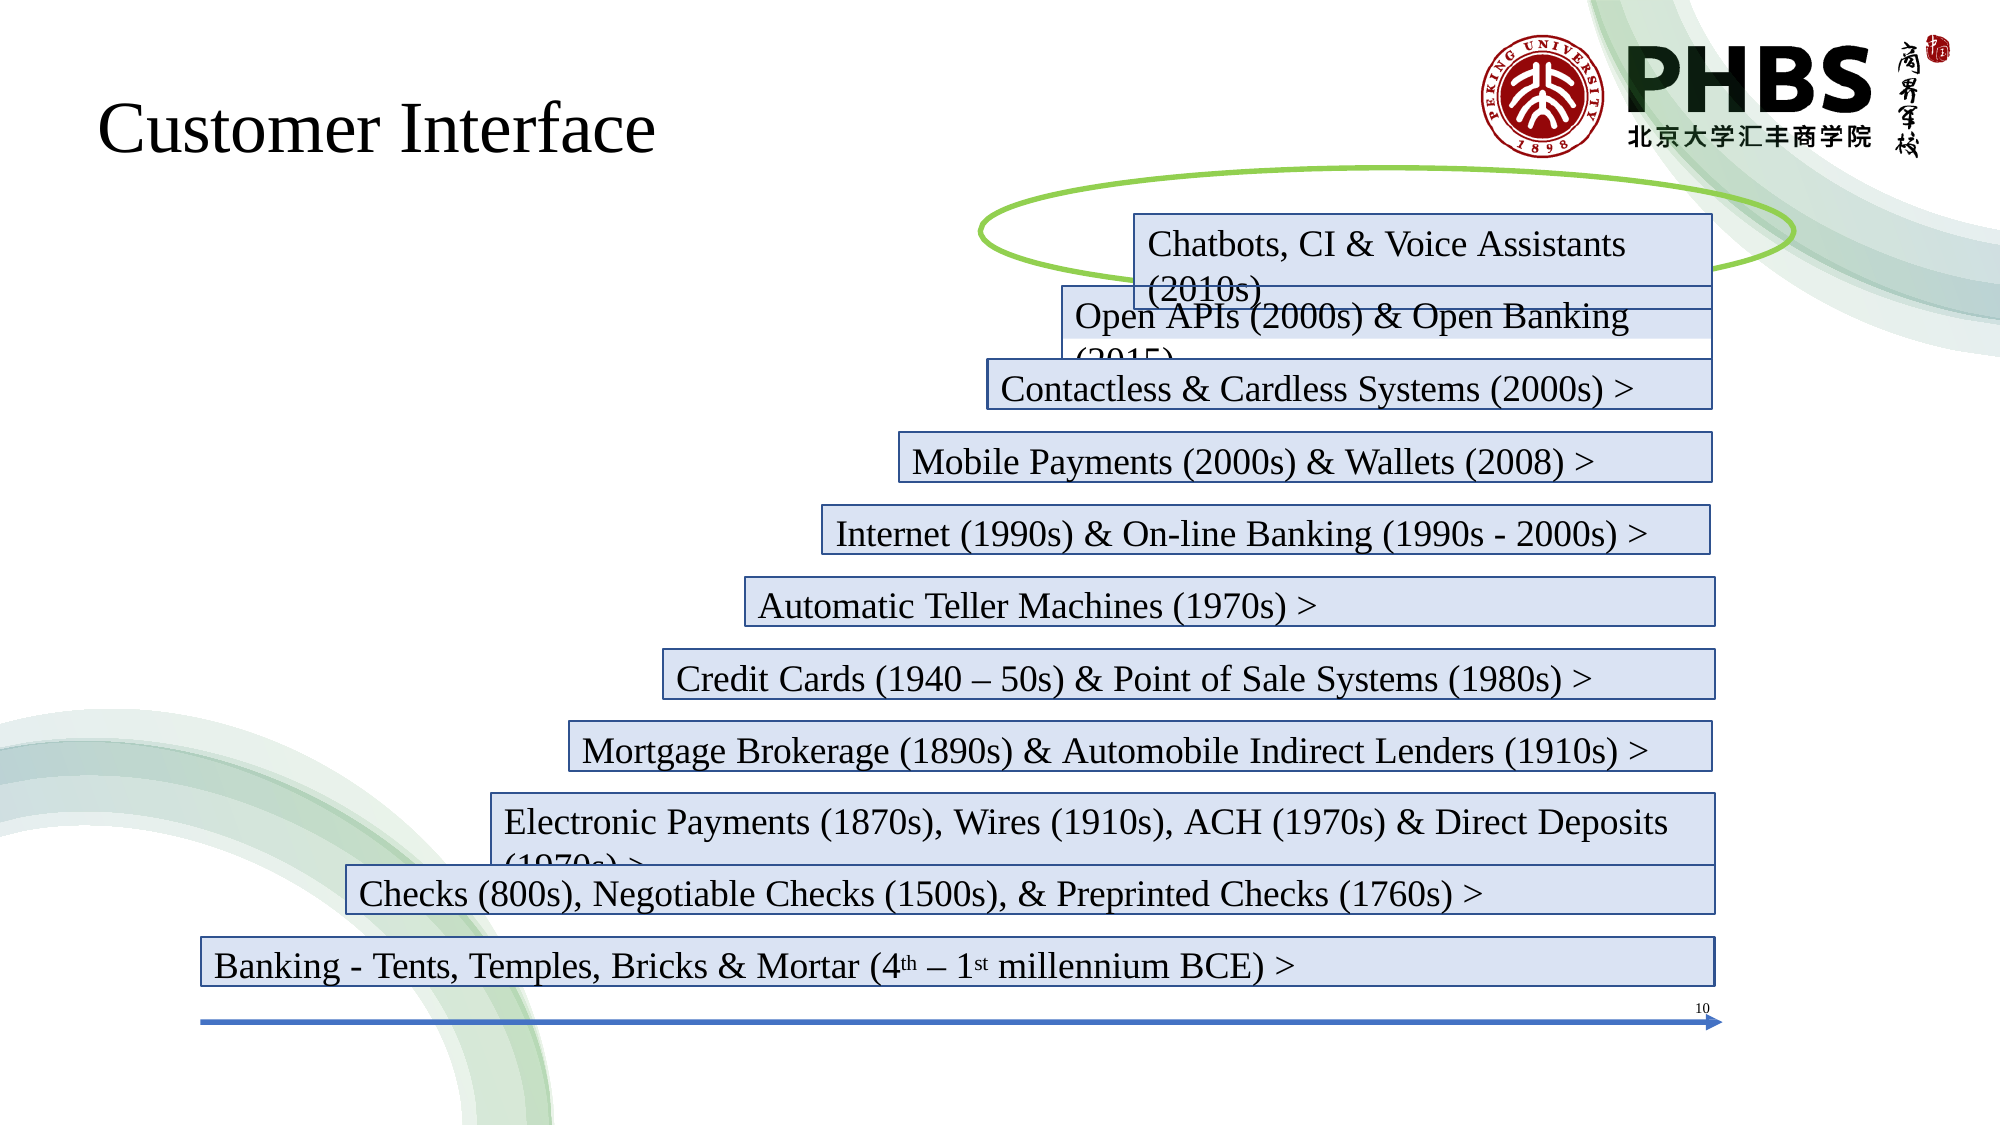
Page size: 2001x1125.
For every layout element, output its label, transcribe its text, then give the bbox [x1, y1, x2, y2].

text_box 10 [1693, 996, 1714, 1016]
text_box [200, 1016, 1723, 1031]
text_box Checks (800s), Negotiable Checks (1500s), & Preprinted Checks (1760s) > [345, 864, 1715, 915]
text_box Open APIs (2000s) & Open Banking (2015) [1061, 340, 1713, 358]
picture [1625, 0, 2000, 185]
text_box Banking - Tents, Temples, Bricks & Mortar (4th – 1st millennium BCE) > [200, 936, 1715, 987]
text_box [977, 164, 1797, 340]
text_box Mortgage Brokerage (1890s) & Automobile Indirect Lenders (1910s) > [568, 721, 1713, 771]
picture [1458, 0, 1680, 164]
title Customer Interface [95, 76, 799, 267]
text_box Credit Cards (1940 – 50s) & Point of Sale Systems (1980s) > [662, 649, 1715, 699]
text_box Automatic Teller Machines (1970s) > [744, 576, 1715, 627]
text_box Contactless & Cardless Systems (2000s) > [987, 358, 1713, 409]
picture [1678, 154, 1688, 164]
text_box Mobile Payments (2000s) & Wallets (2008) > [898, 432, 1713, 482]
text_box Internet (1990s) & On-line Banking (1990s - 2000s) > [822, 504, 1711, 554]
text_box Electronic Payments (1870s), Wires (1910s), ACH (1970s) & Direct Deposits (1970s) > [490, 792, 1715, 864]
